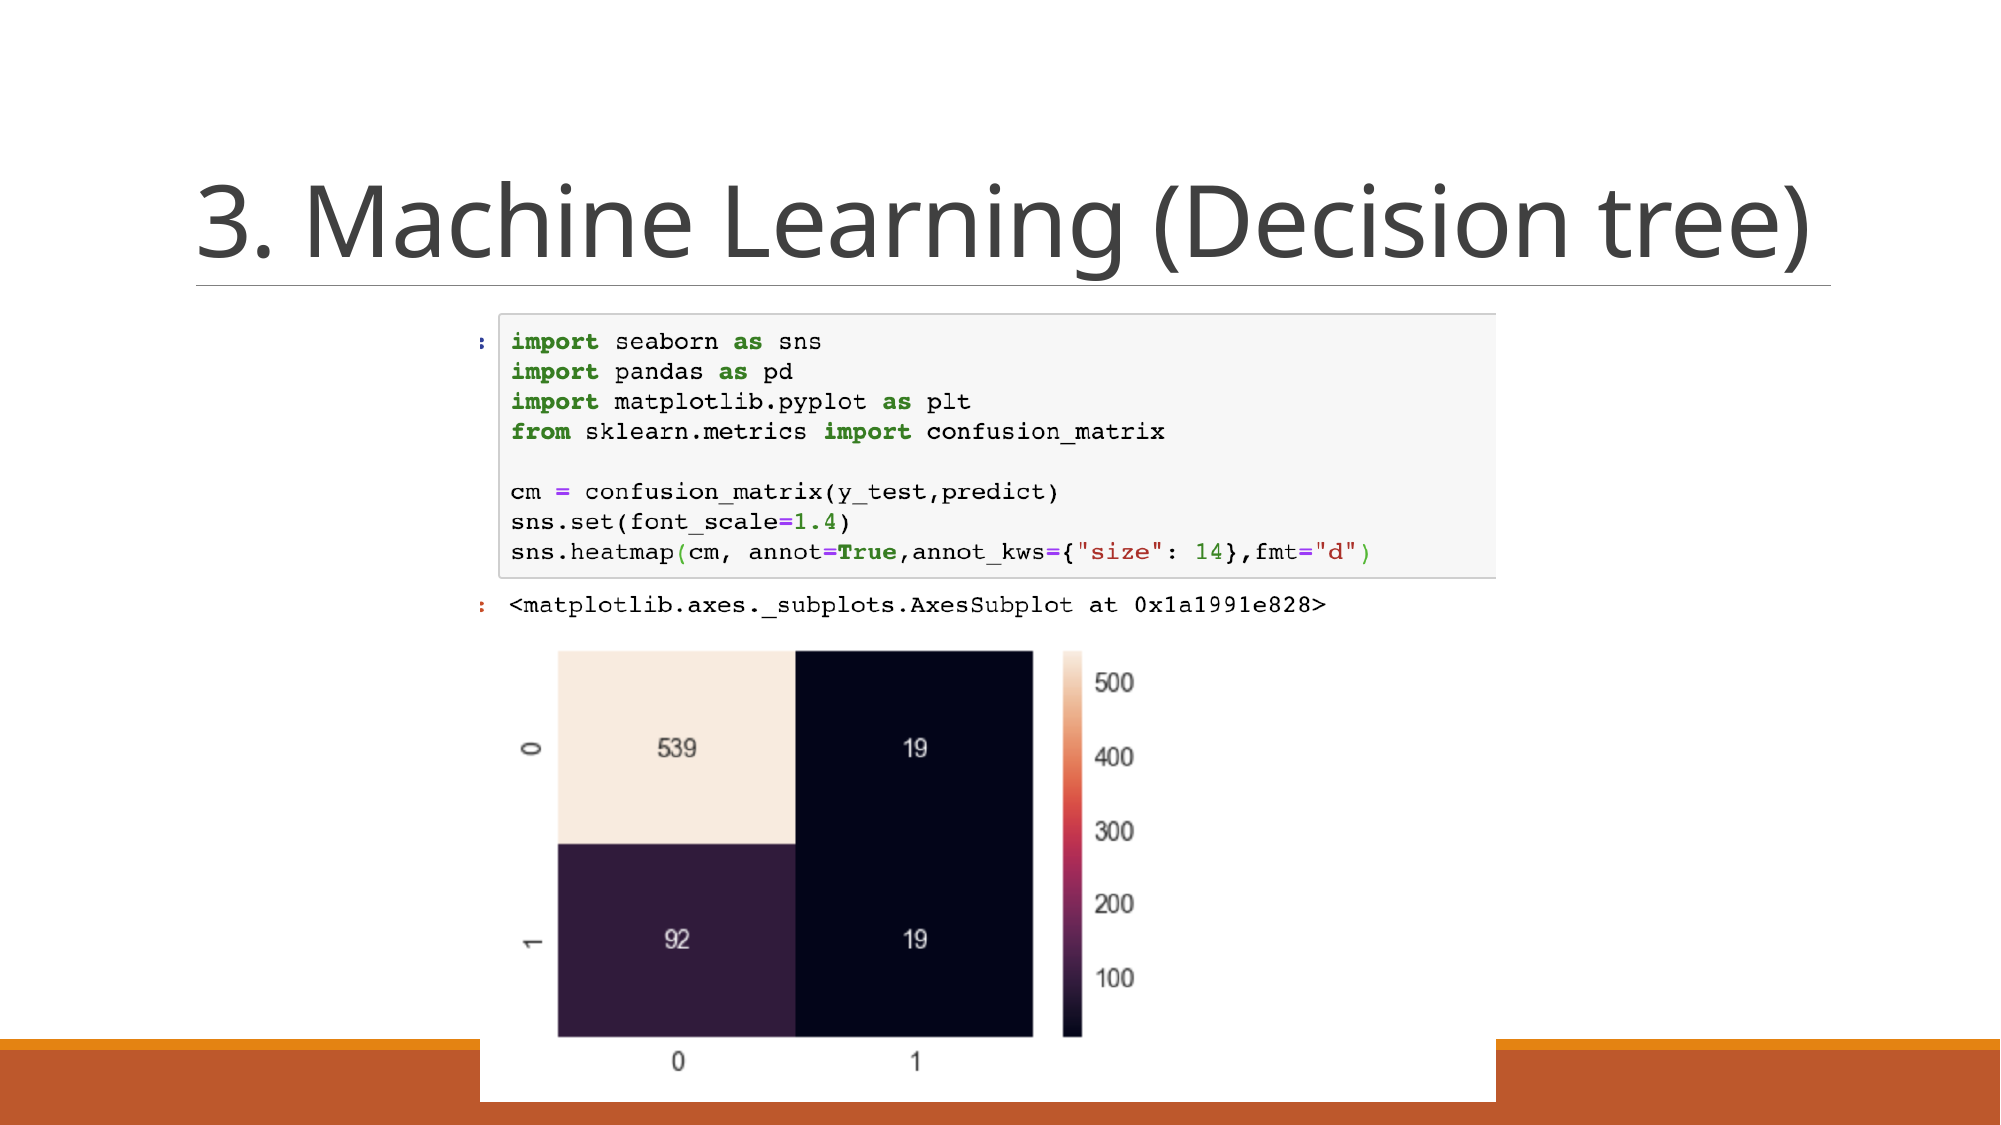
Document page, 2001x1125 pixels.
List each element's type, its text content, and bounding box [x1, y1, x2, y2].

title 3. Machine Learning (Decision tree) [180, 47, 1830, 285]
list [480, 304, 1496, 1103]
